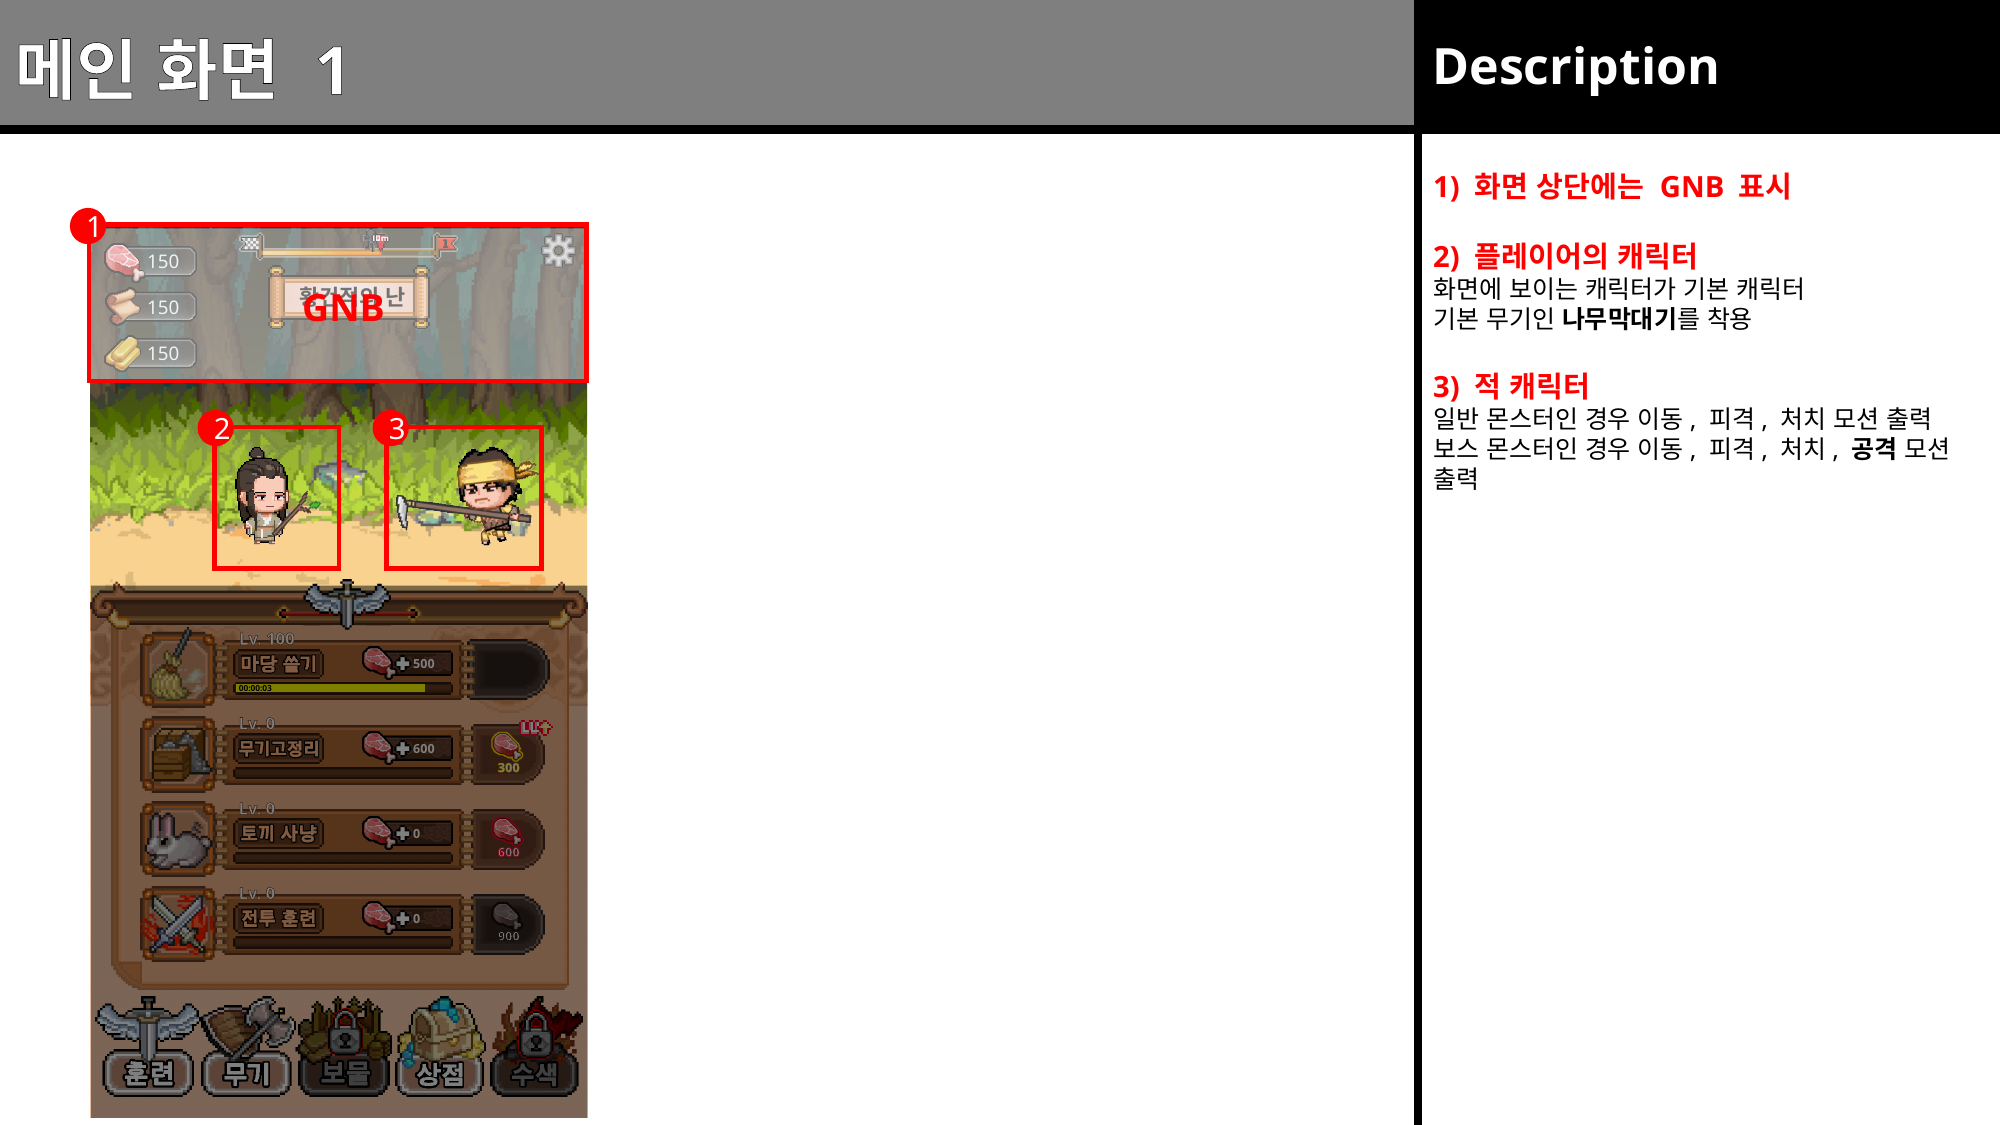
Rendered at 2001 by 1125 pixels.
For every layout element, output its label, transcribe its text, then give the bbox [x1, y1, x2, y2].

text_box 1 [68, 206, 107, 246]
text_box 1) 화면 상단에는 GNB 표시 2) 플레이어의 캐릭터 화면에 보이는 캐릭터가 기본 캐릭터 기본 무기인 나무막대기를 착용 3) 적 캐릭터 일반 몬스터인 경우 이동, 피격, 처치 모션 출력 보스 몬스터인 경우 이동, 피격, 처치, 공격 모션 출력 [1418, 161, 2000, 501]
text_box 메인 화면 1 [0, 20, 820, 115]
text_box Description [1418, 0, 2000, 125]
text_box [266, 273, 431, 329]
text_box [104, 242, 197, 372]
picture [90, 224, 588, 1118]
text_box [0, 0, 1414, 125]
